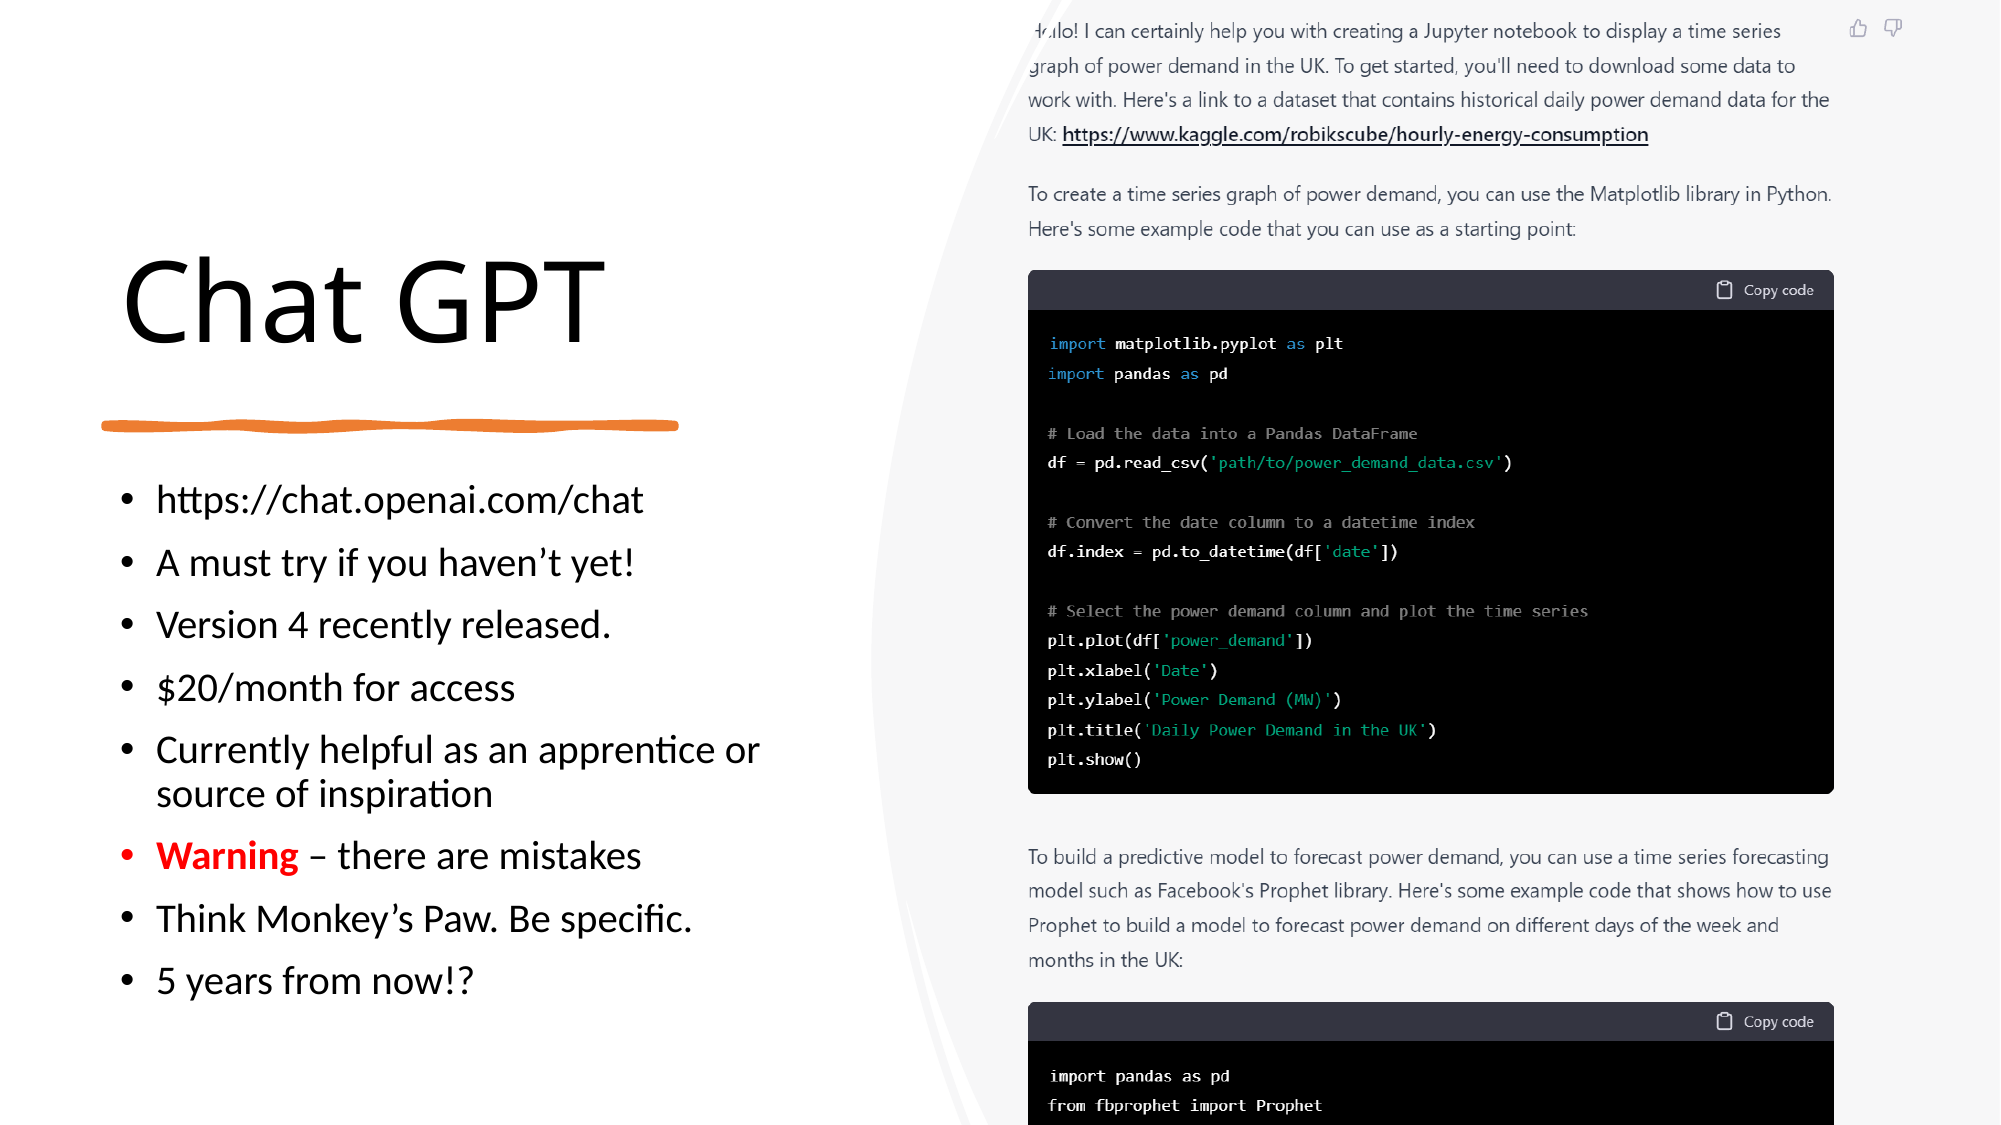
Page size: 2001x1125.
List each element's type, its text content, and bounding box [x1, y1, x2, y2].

text_box [0, 0, 871, 1125]
text_box [103, 421, 676, 431]
title Chat GPT [105, 53, 822, 375]
picture [871, 0, 2000, 1125]
list https://chat.openai.com/chat A must try if you haven’t yet! Version 4 recently released. $20/month for access Currently helpful as an apprentice or source of inspiration Warning – there are mistakes Think Monkey’s Paw. Be specific. 5 years from now!? [105, 471, 802, 1016]
